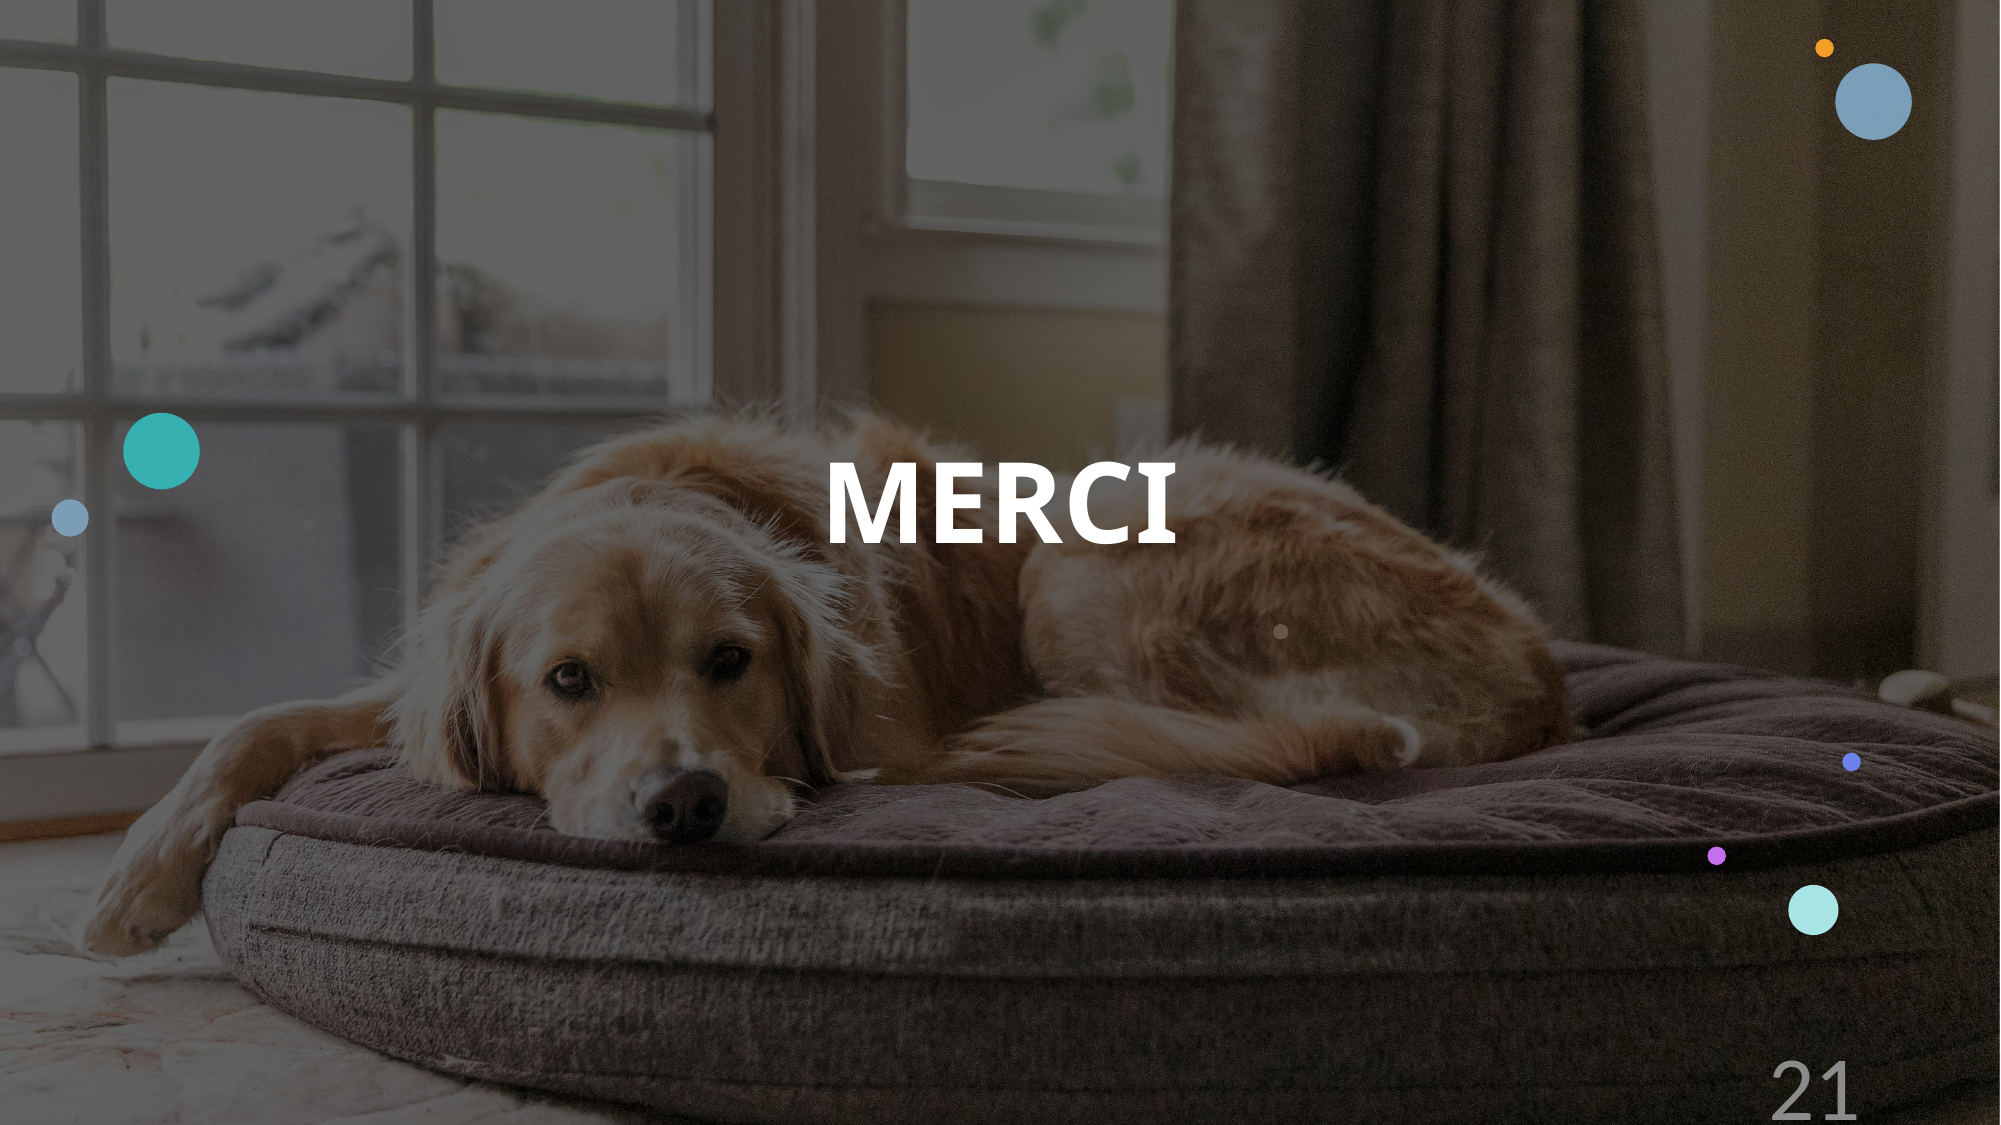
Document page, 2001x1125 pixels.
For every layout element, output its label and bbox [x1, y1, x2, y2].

picture [0, 0, 2000, 1125]
text_box [51, 38, 1912, 936]
